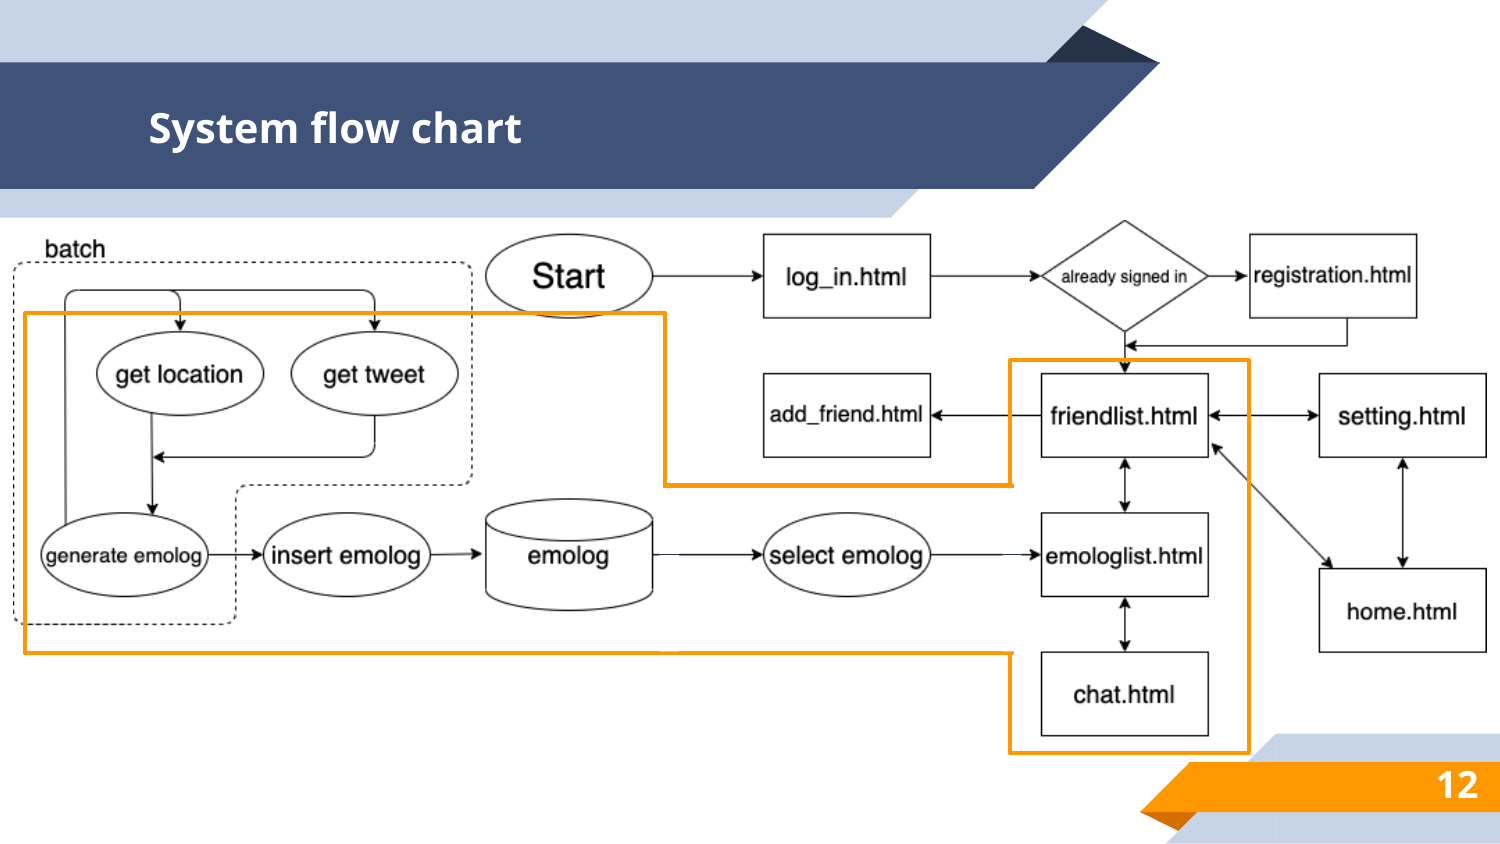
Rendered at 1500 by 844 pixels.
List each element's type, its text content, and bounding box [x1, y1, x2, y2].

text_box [24, 312, 1249, 754]
slide_number 12 [1249, 760, 1494, 813]
picture [13, 219, 1487, 738]
title System flow chart [133, 64, 1035, 190]
